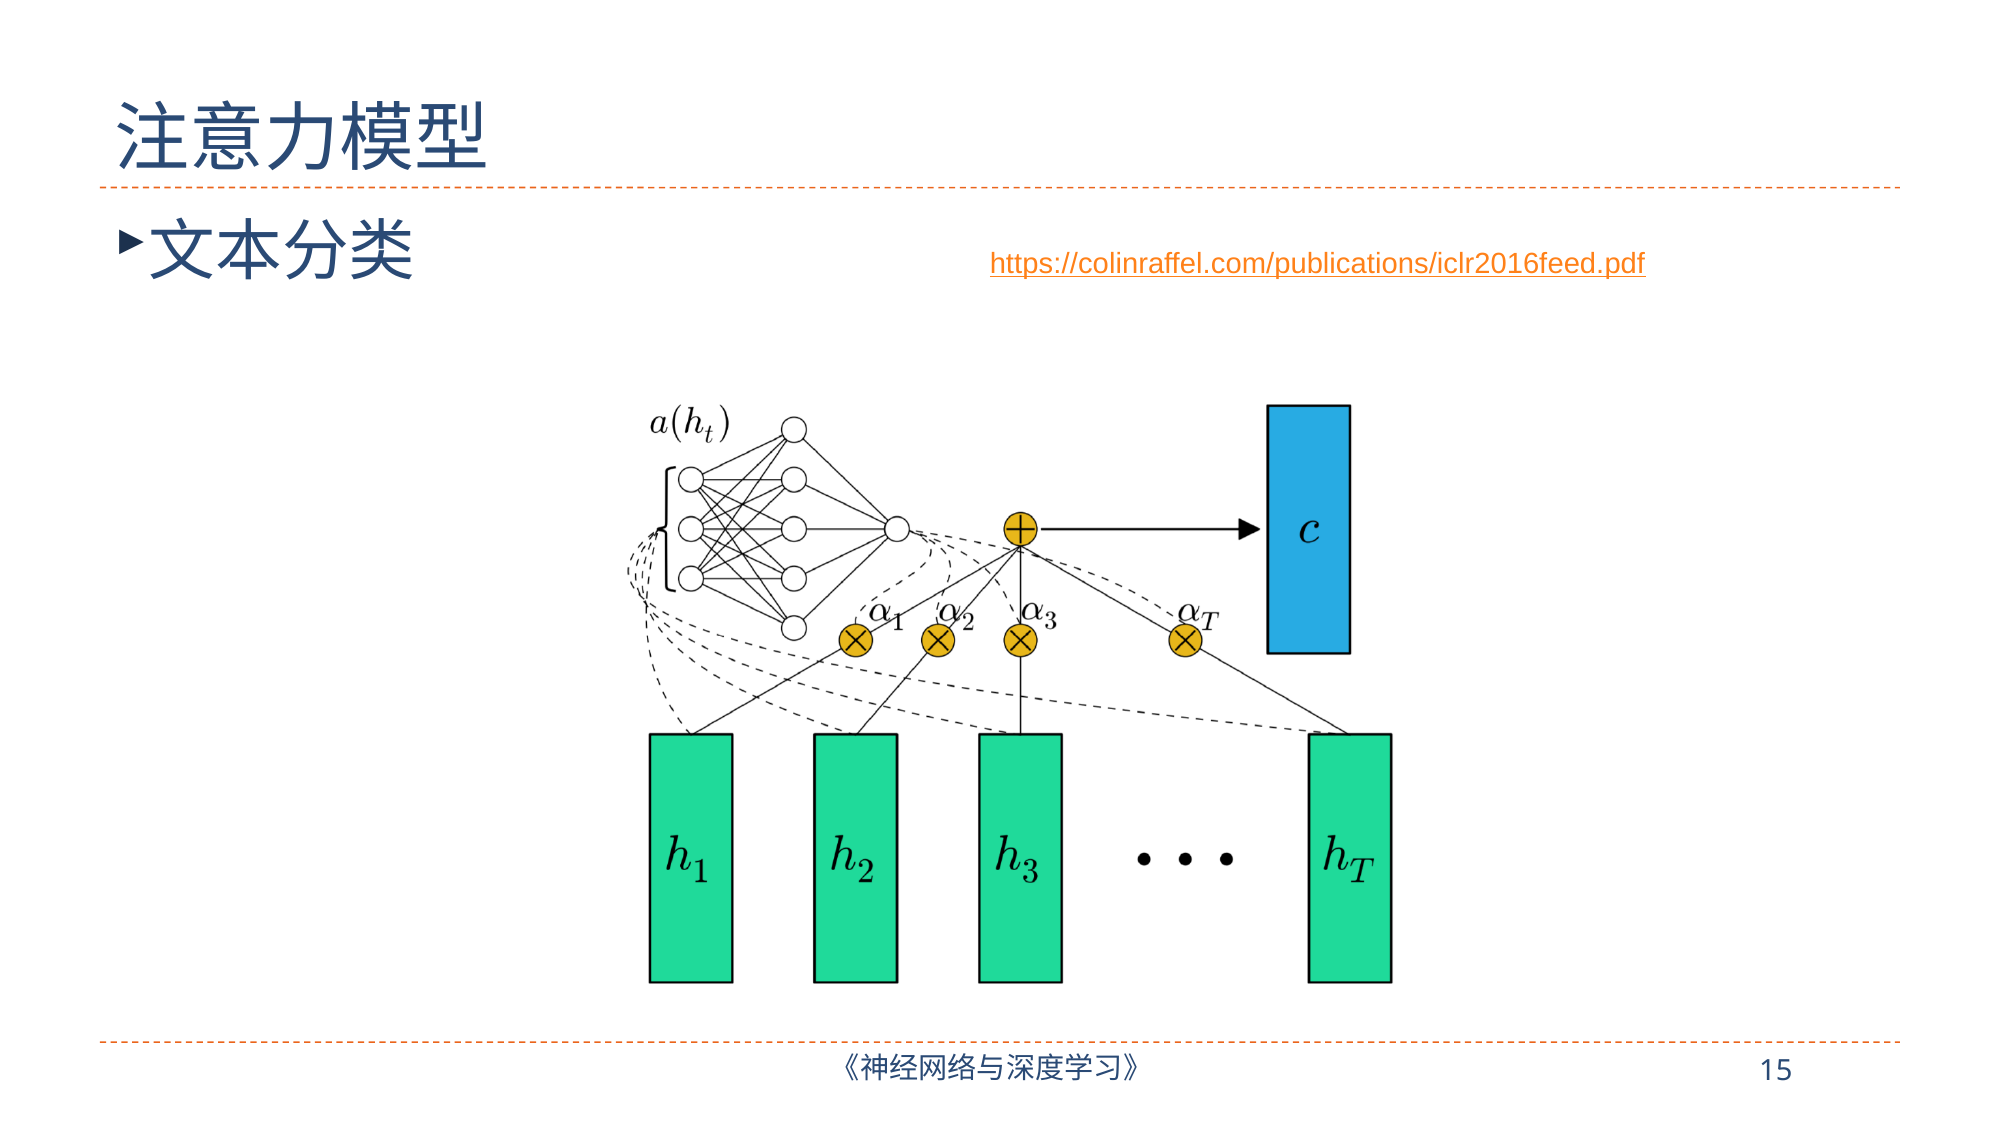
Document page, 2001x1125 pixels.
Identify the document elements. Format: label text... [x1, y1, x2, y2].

picture [587, 362, 1438, 1010]
title 注意力模型 [99, 24, 1900, 188]
text_box https://colinraffel.com/publications/iclr2016feed.pdf [974, 237, 1725, 288]
list 文本分类 [99, 200, 1900, 1010]
